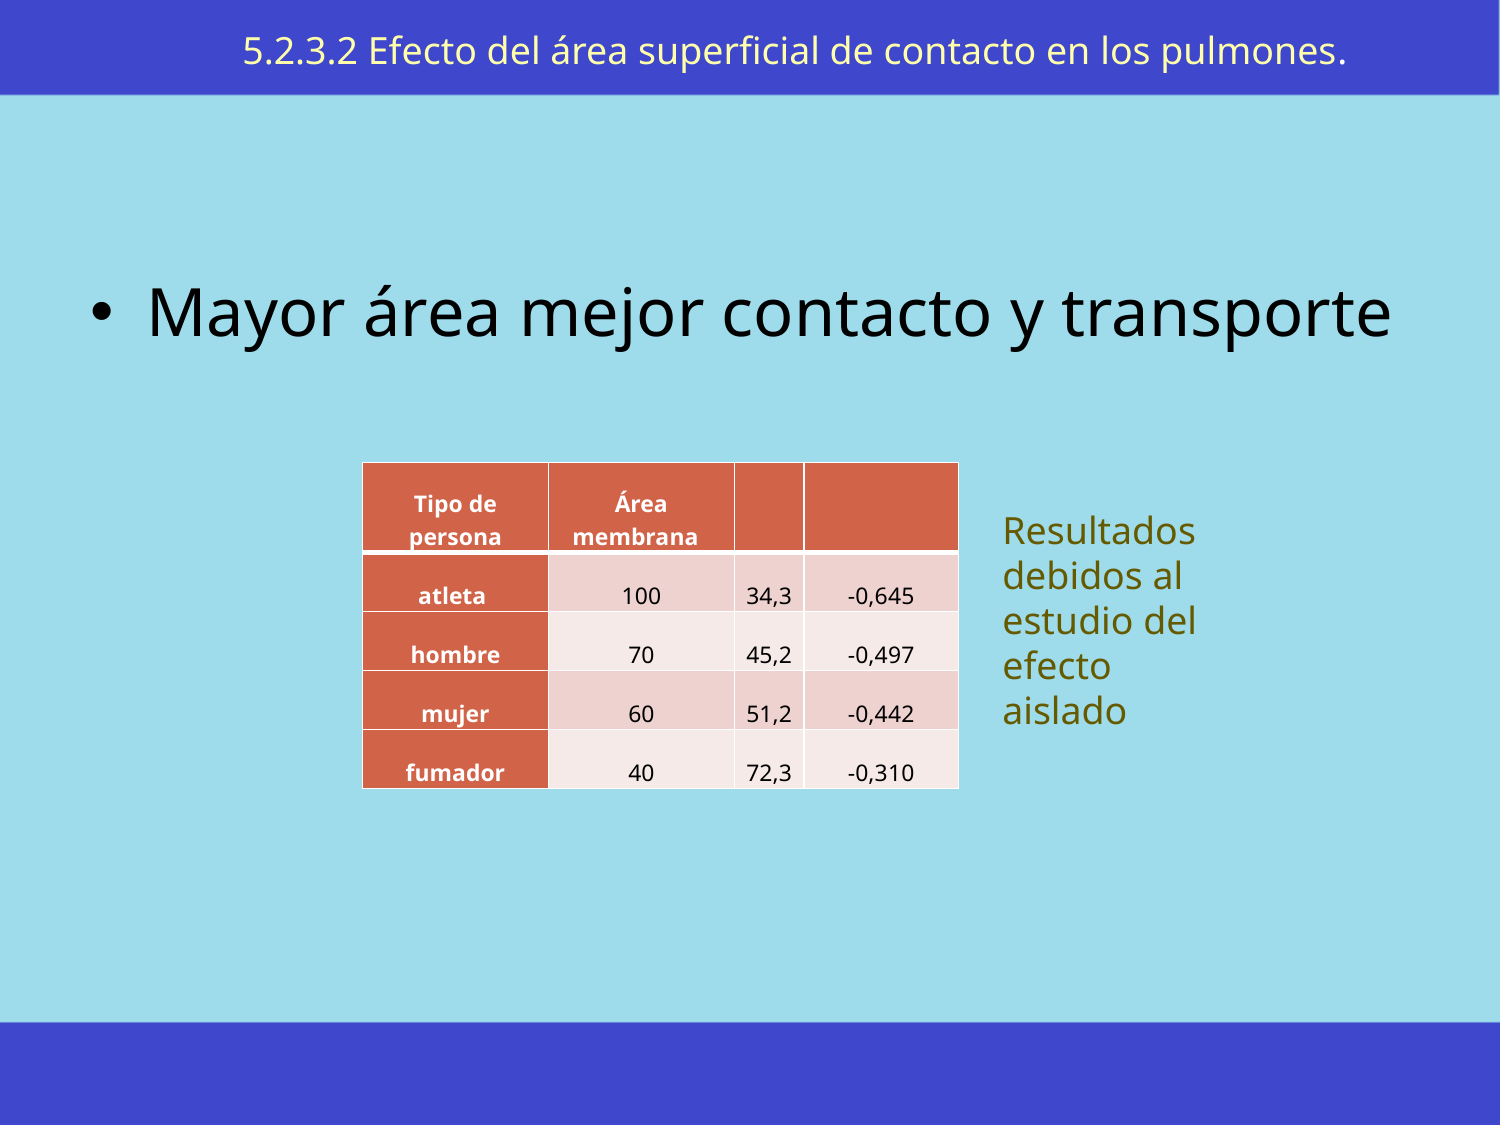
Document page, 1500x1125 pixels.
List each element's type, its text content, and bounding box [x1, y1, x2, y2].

text_box 5.2.3.2 Efecto del área superficial de contacto en los pulmones. [152, 19, 1373, 79]
text_box Resultados debidos al estudio del efecto aislado [987, 499, 1225, 740]
picture [0, 0, 1500, 1125]
list Mayor área mejor contacto y transporte [75, 262, 1425, 1005]
